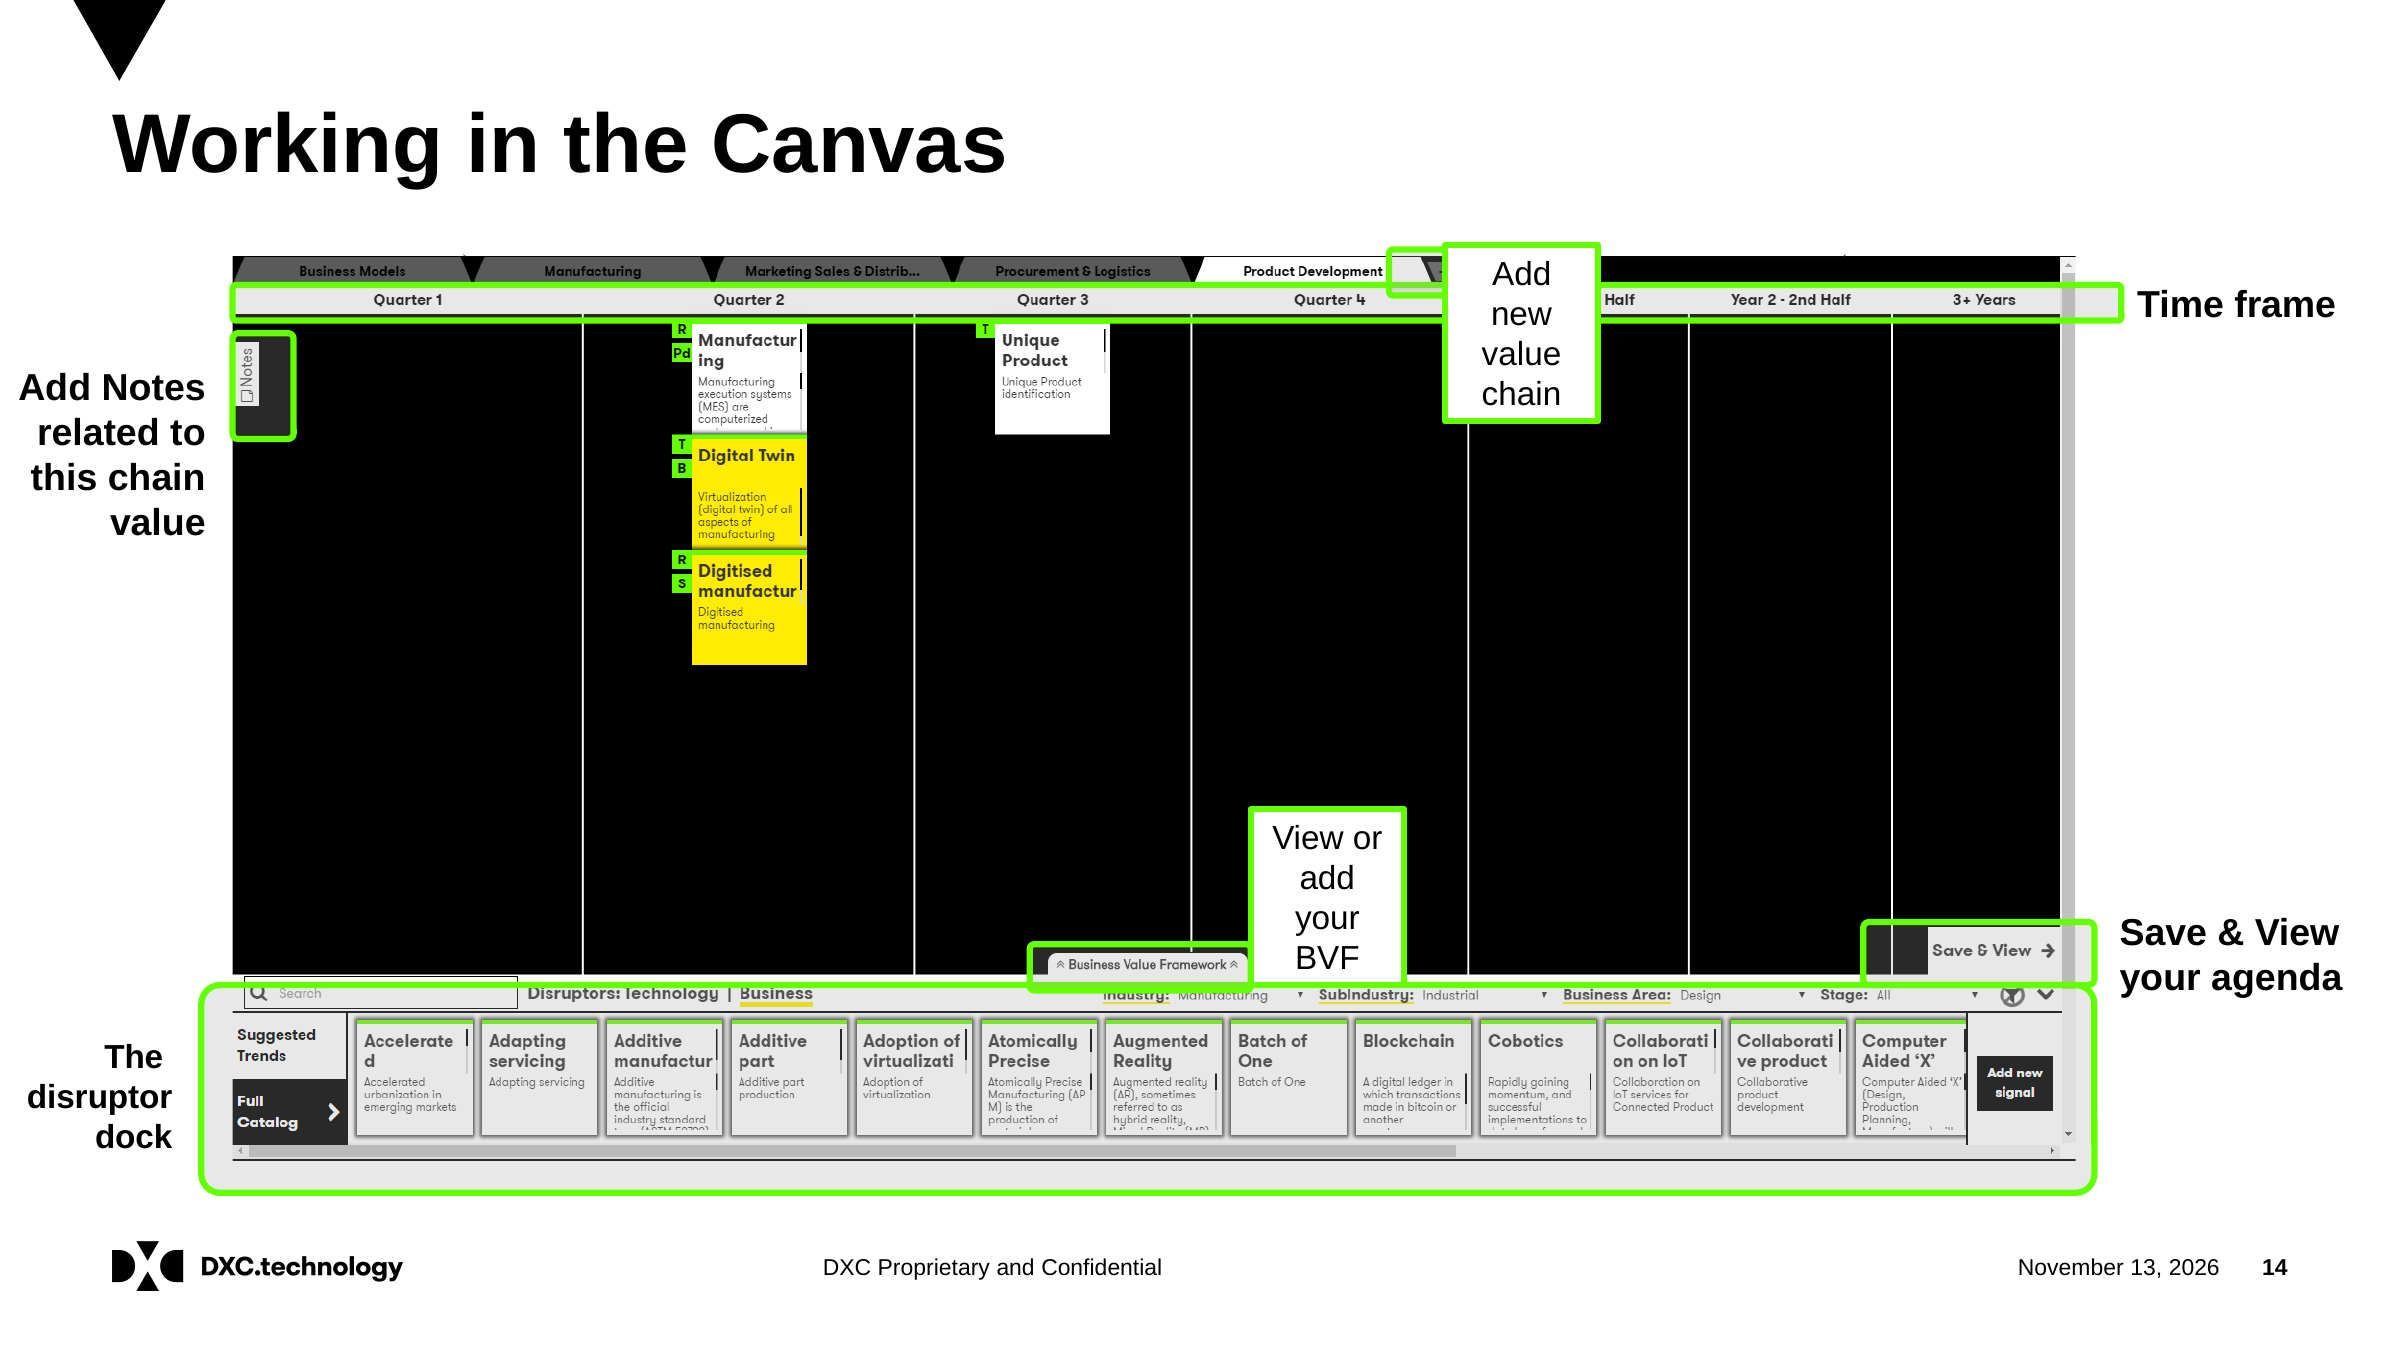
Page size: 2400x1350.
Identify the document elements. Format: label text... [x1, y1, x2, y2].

text_box Add Notes related to this chain value [0, 355, 221, 551]
text_box The disruptor dock [0, 1028, 188, 1163]
picture [232, 249, 2076, 1165]
text_box [201, 985, 2095, 1193]
text_box [2076, 922, 2095, 985]
text_box Save & View your agenda [2104, 900, 2372, 1006]
title Working in the Canvas [112, 104, 1163, 338]
text_box [2076, 285, 2122, 321]
text_box Add new value chain [1444, 245, 1599, 249]
text_box Time frame [2122, 272, 2400, 333]
